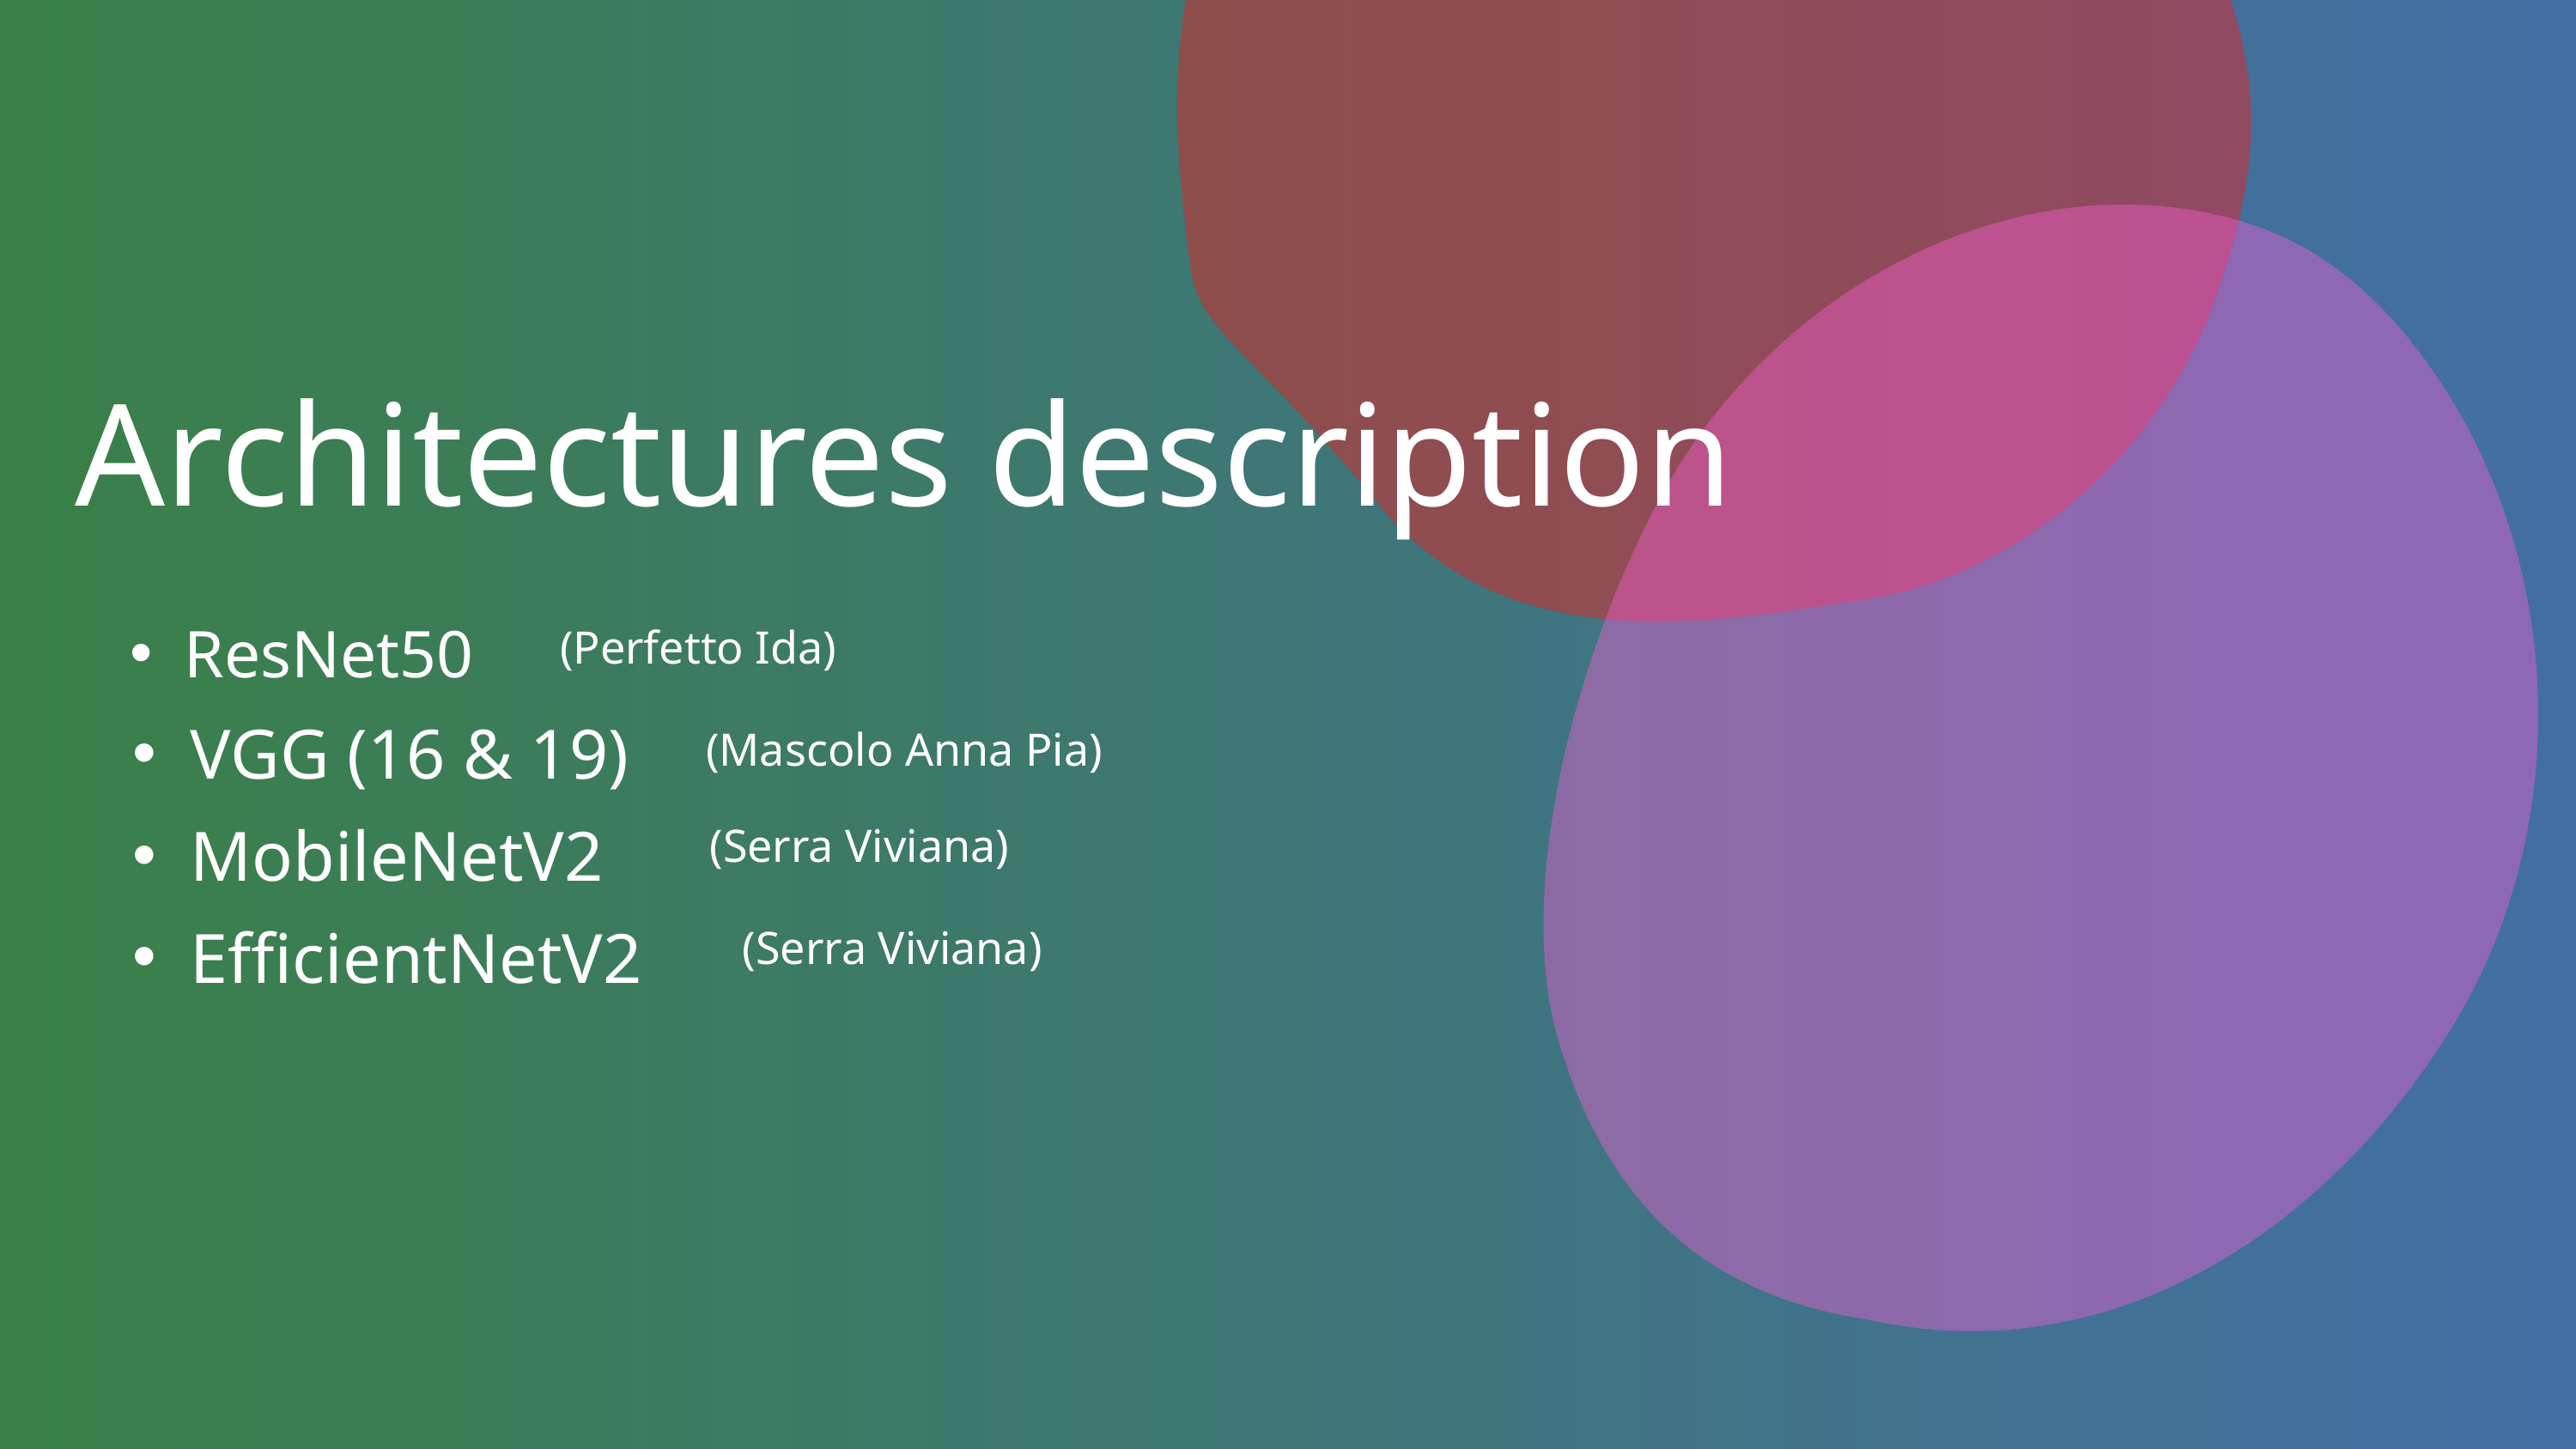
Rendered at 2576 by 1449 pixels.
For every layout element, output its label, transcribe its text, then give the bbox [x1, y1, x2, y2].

text_box [1146, 0, 2272, 345]
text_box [1522, 197, 2575, 1366]
text_box 34 [1522, 349, 1999, 990]
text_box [74, 345, 1992, 983]
